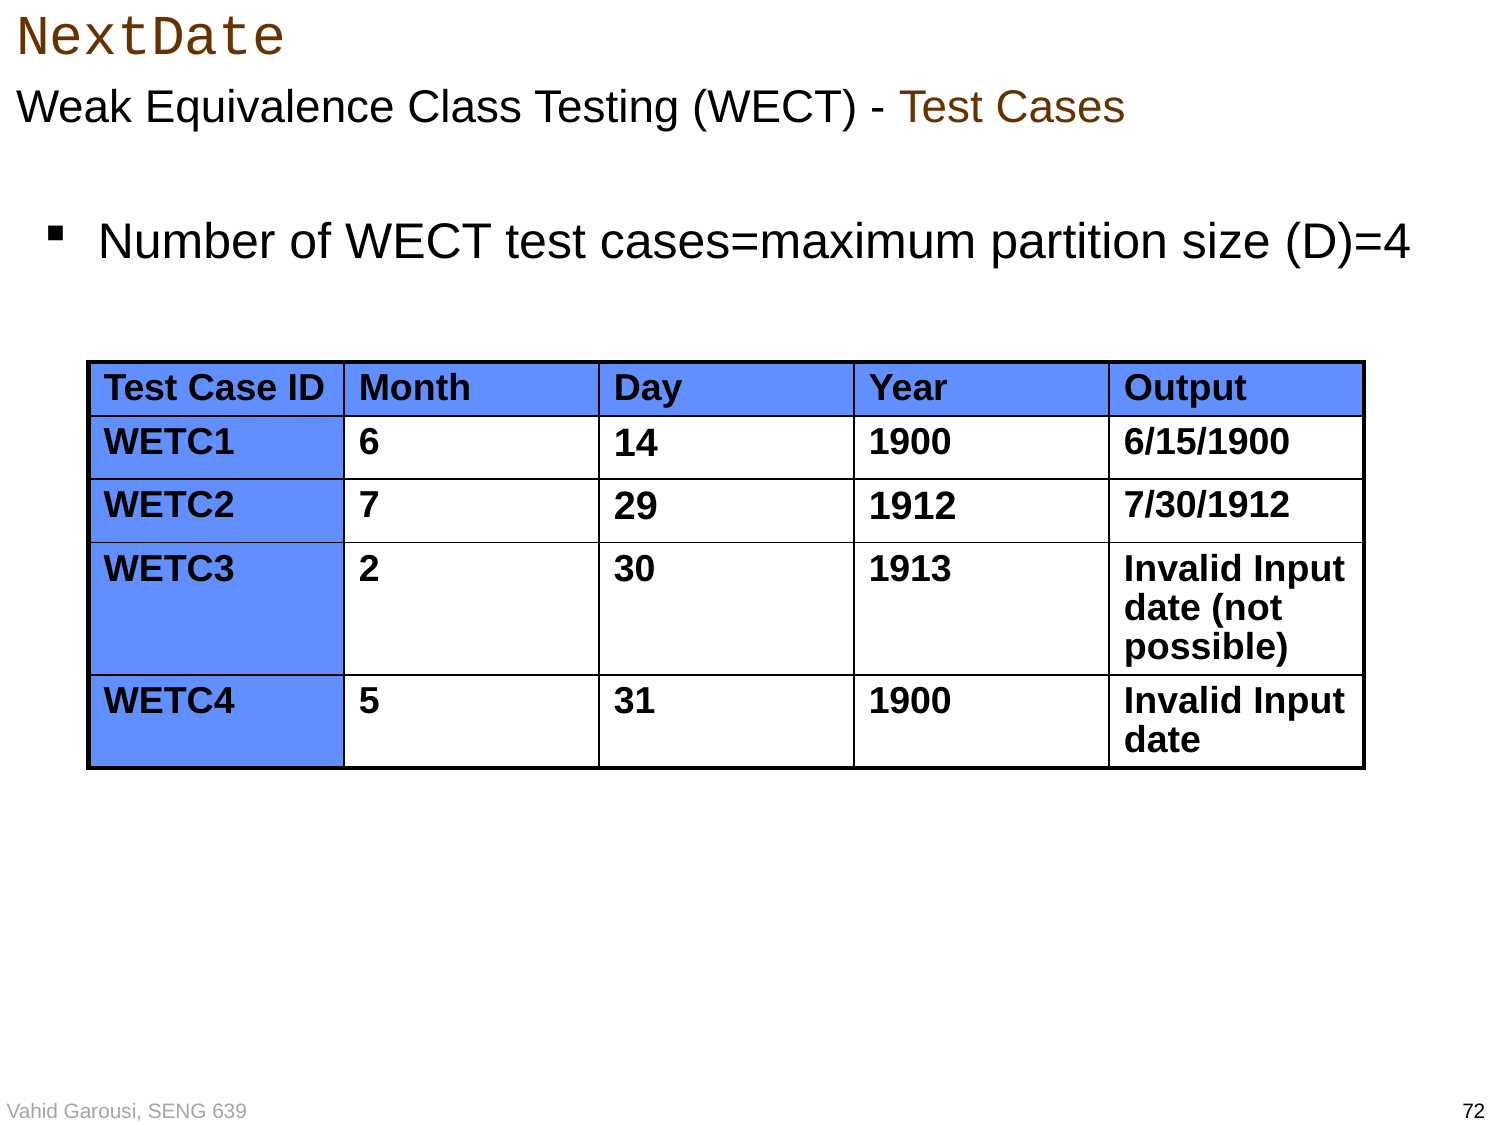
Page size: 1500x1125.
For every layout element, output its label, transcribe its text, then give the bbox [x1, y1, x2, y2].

table_cell WETC1 [91, 417, 343, 478]
table_cell 31 [600, 676, 853, 766]
table_header Test Case ID [91, 364, 343, 415]
table_header Month [345, 364, 598, 415]
table_cell 7 [345, 480, 598, 542]
table_cell 1913 [855, 543, 1108, 674]
table_cell 30 [600, 543, 853, 674]
table_header Year [855, 364, 1108, 415]
table_cell 29 [600, 480, 853, 542]
table_cell 1912 [855, 480, 1108, 542]
table_cell 6 [345, 417, 598, 478]
table_cell 1900 [855, 417, 1108, 478]
table_cell Invalid Input date (not possible) [1110, 543, 1362, 674]
table_cell 6/15/1900 [1110, 417, 1362, 478]
table_cell 5 [345, 676, 598, 766]
table_cell 1900 [855, 676, 1108, 766]
table_cell WETC2 [91, 480, 343, 542]
title NextDate Weak Equivalence Class Testing (WECT) - Test Cases [0, 1, 1500, 115]
table_cell Invalid Input date [1110, 676, 1362, 766]
table_cell 2 [345, 543, 598, 674]
table_header Output [1110, 364, 1362, 415]
table_cell 14 [600, 417, 853, 478]
list Number of WECT test cases=maximum partition size (D)=4 [28, 207, 1460, 278]
table_cell WETC3 [91, 543, 343, 674]
table_header Day [600, 364, 853, 415]
table_cell 7/30/1912 [1110, 480, 1362, 542]
table_cell WETC4 [91, 676, 343, 766]
